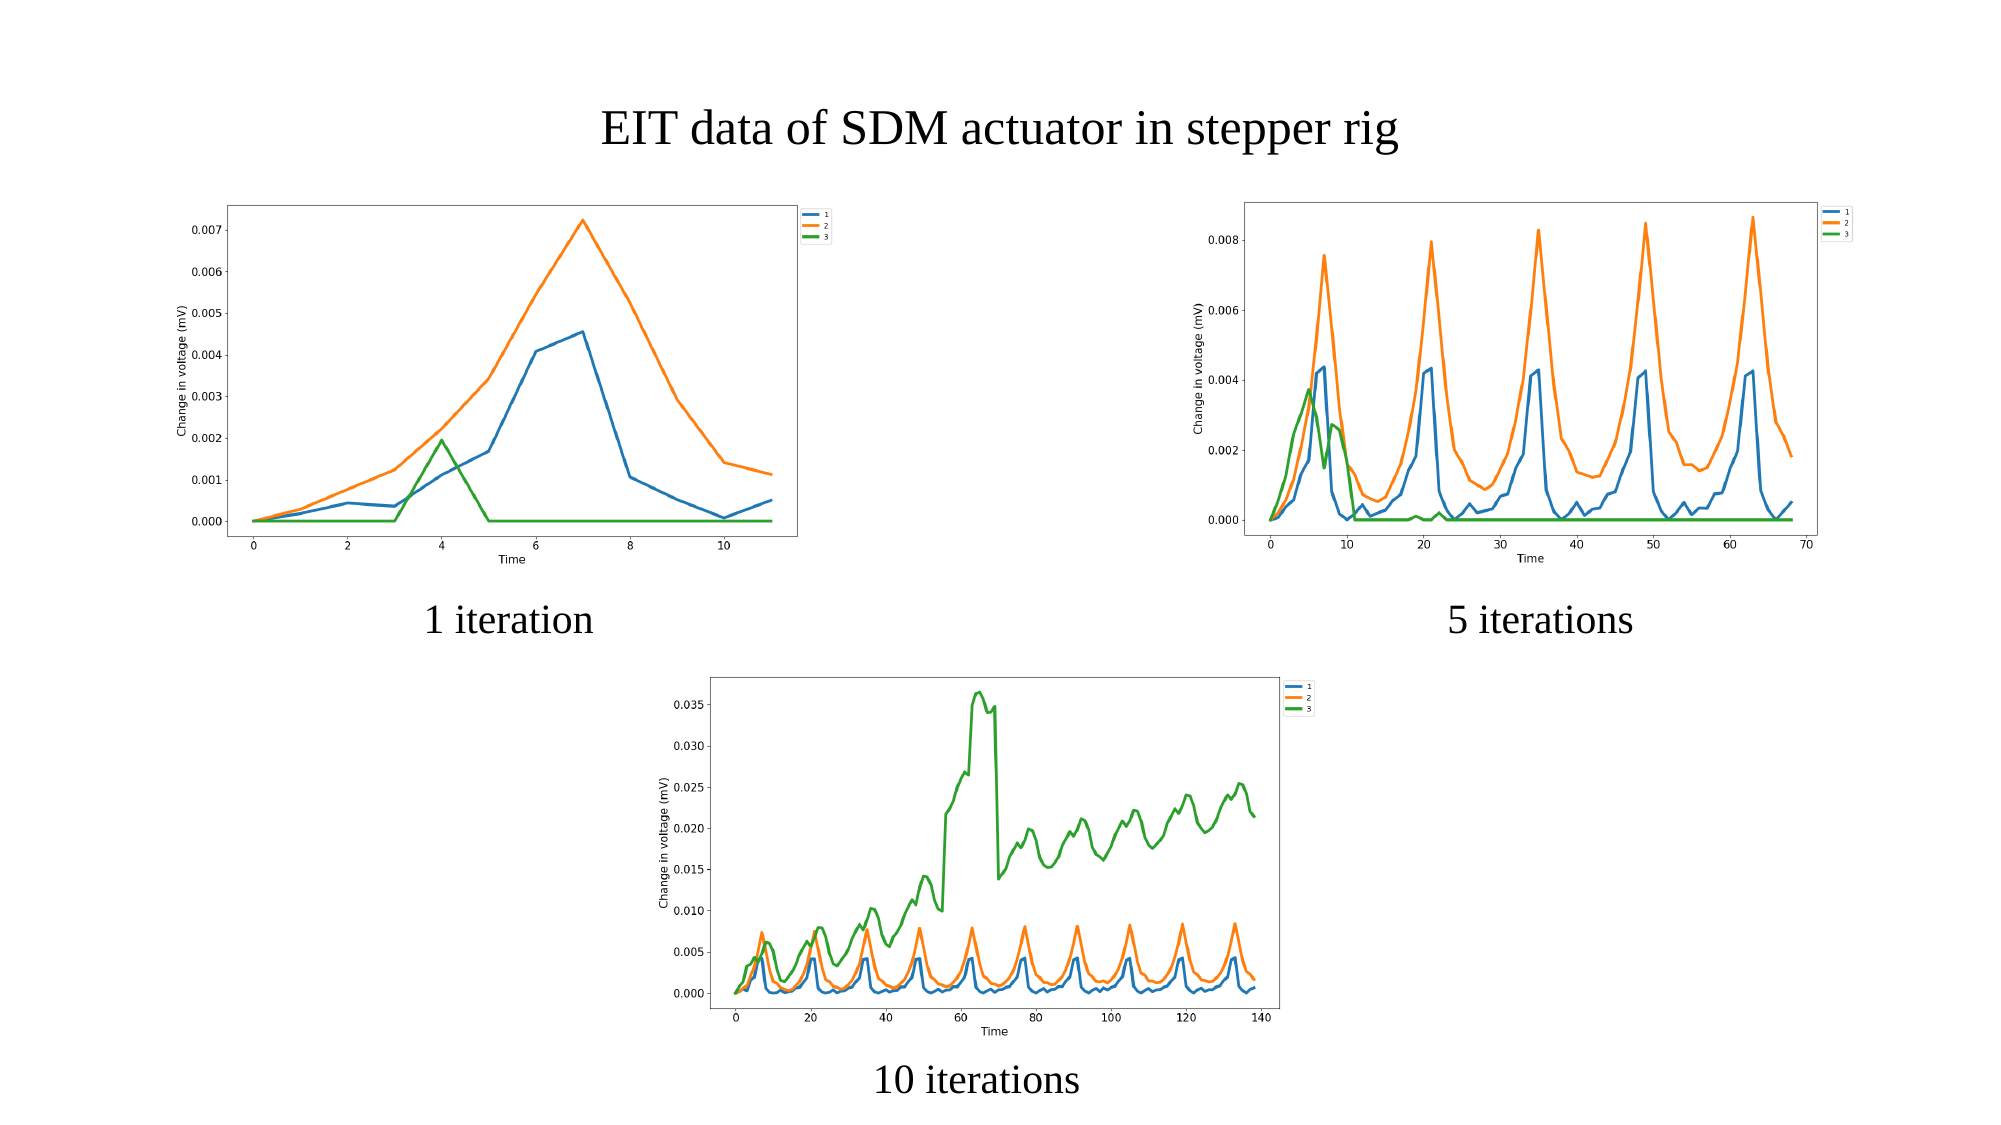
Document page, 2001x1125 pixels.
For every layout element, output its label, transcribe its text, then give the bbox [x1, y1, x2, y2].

text_box 10 iterations [858, 1048, 1142, 1110]
picture [643, 664, 1324, 1048]
text_box EIT data of SDM actuator in stepper rig [567, 87, 1433, 163]
text_box 5 iterations [1432, 584, 1692, 650]
picture [1179, 189, 1861, 570]
text_box 1 iteration [408, 584, 668, 650]
picture [160, 192, 841, 570]
